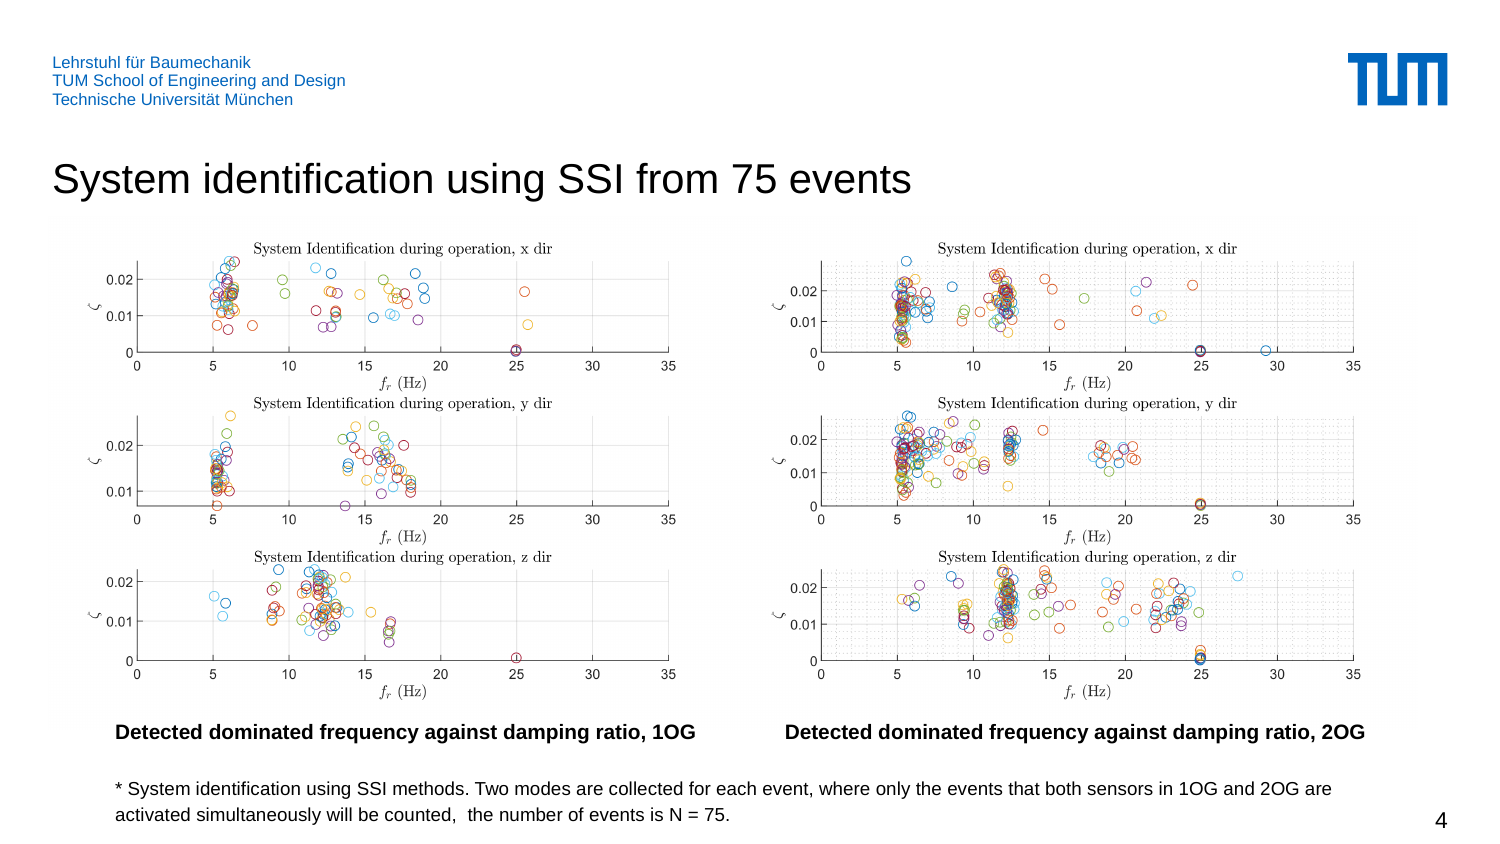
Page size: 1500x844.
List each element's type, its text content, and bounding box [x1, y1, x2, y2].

text_box * System identification using SSI methods. Two modes are collected for each event, where only the events that both sensors in 1OG and 2OG are activated simultaneously will be counted, the number of events is N = 75. [115, 773, 1344, 825]
text_box Detected dominated frequency against damping ratio, 1OG [115, 738, 784, 744]
title System identification using SSI from 75 events [51, 134, 1449, 196]
text_box Detected dominated frequency against damping ratio, 2OG [784, 714, 1455, 744]
picture [47, 216, 1418, 731]
slide_number 4 [1111, 796, 1448, 842]
